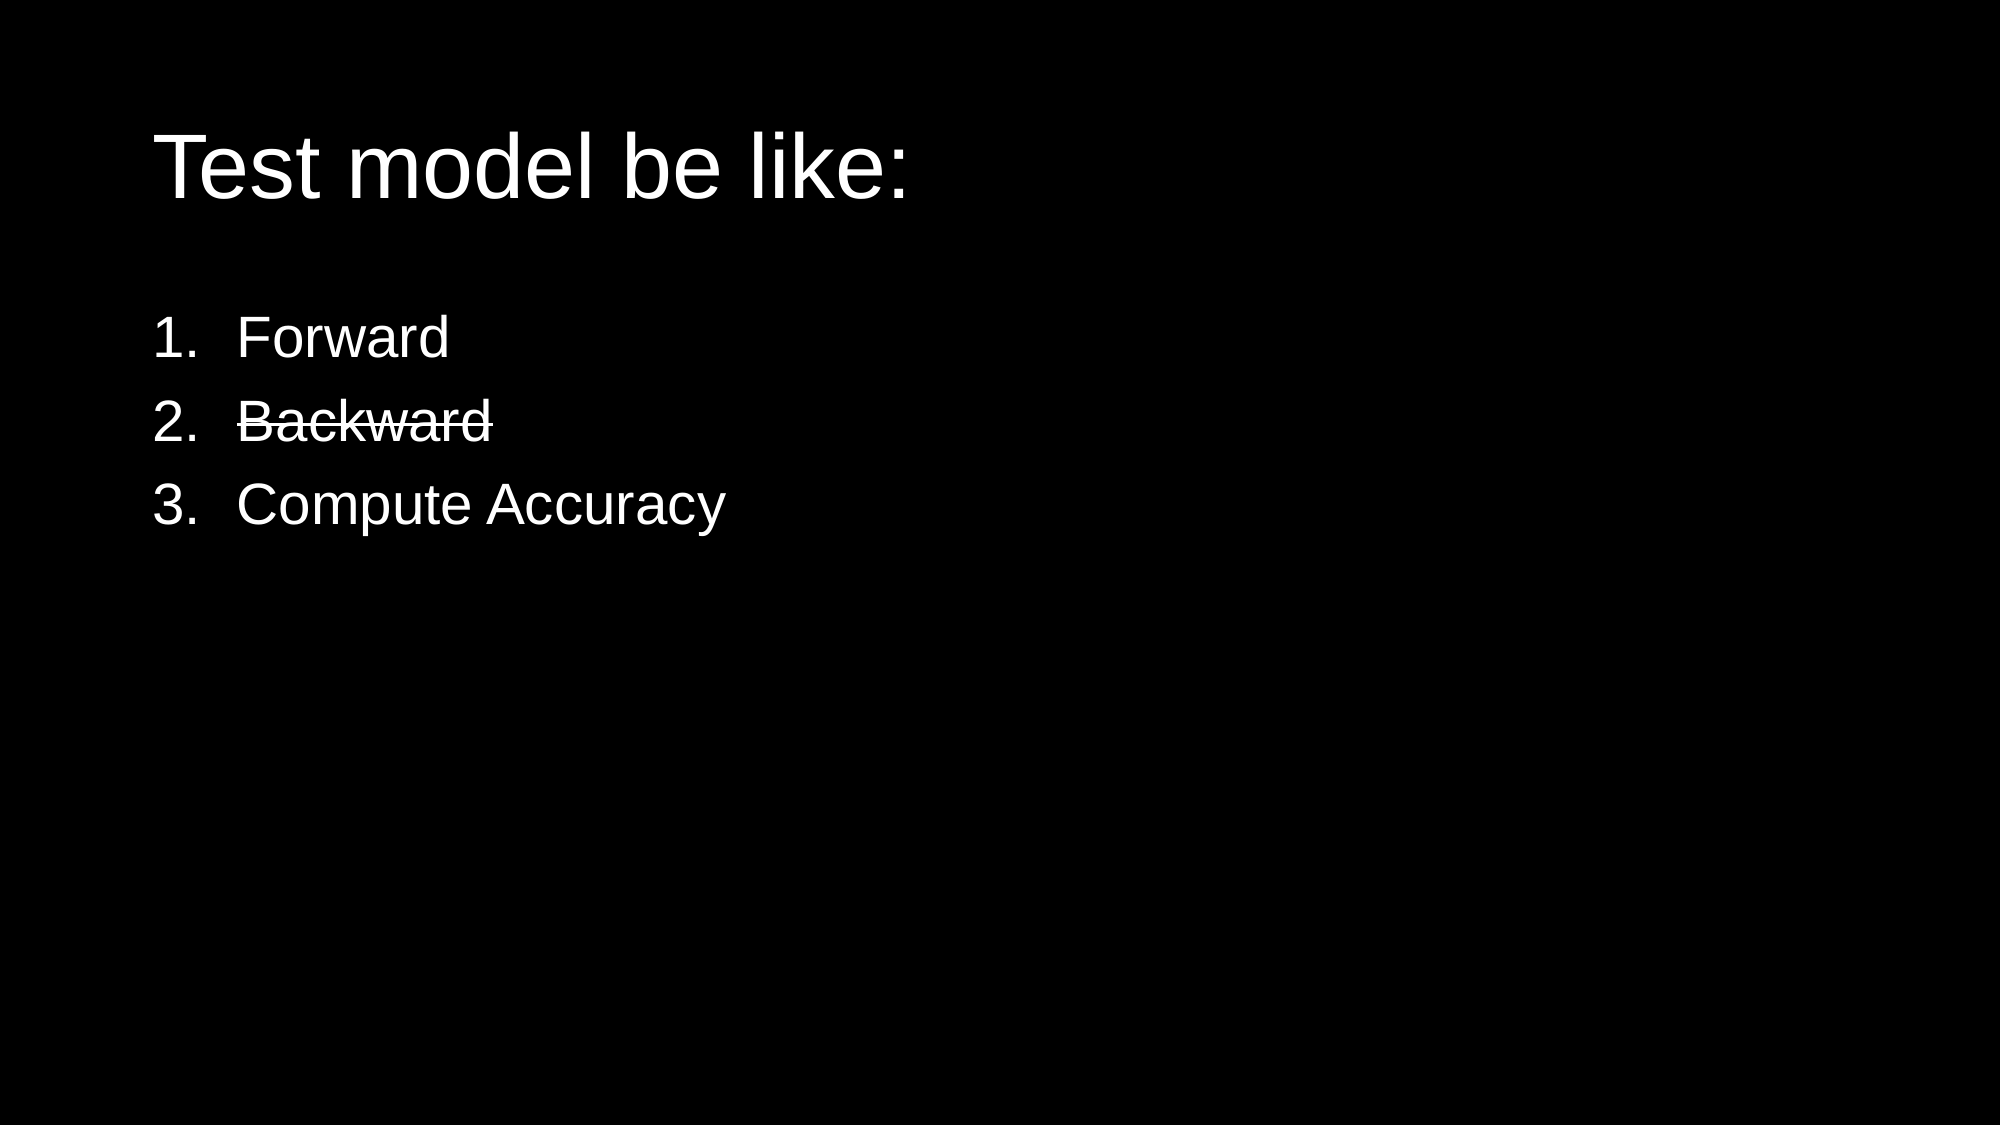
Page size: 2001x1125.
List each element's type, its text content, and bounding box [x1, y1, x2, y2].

list Forward Backward Compute Accuracy [137, 299, 1863, 1014]
title Test model be like: [137, 59, 1863, 278]
